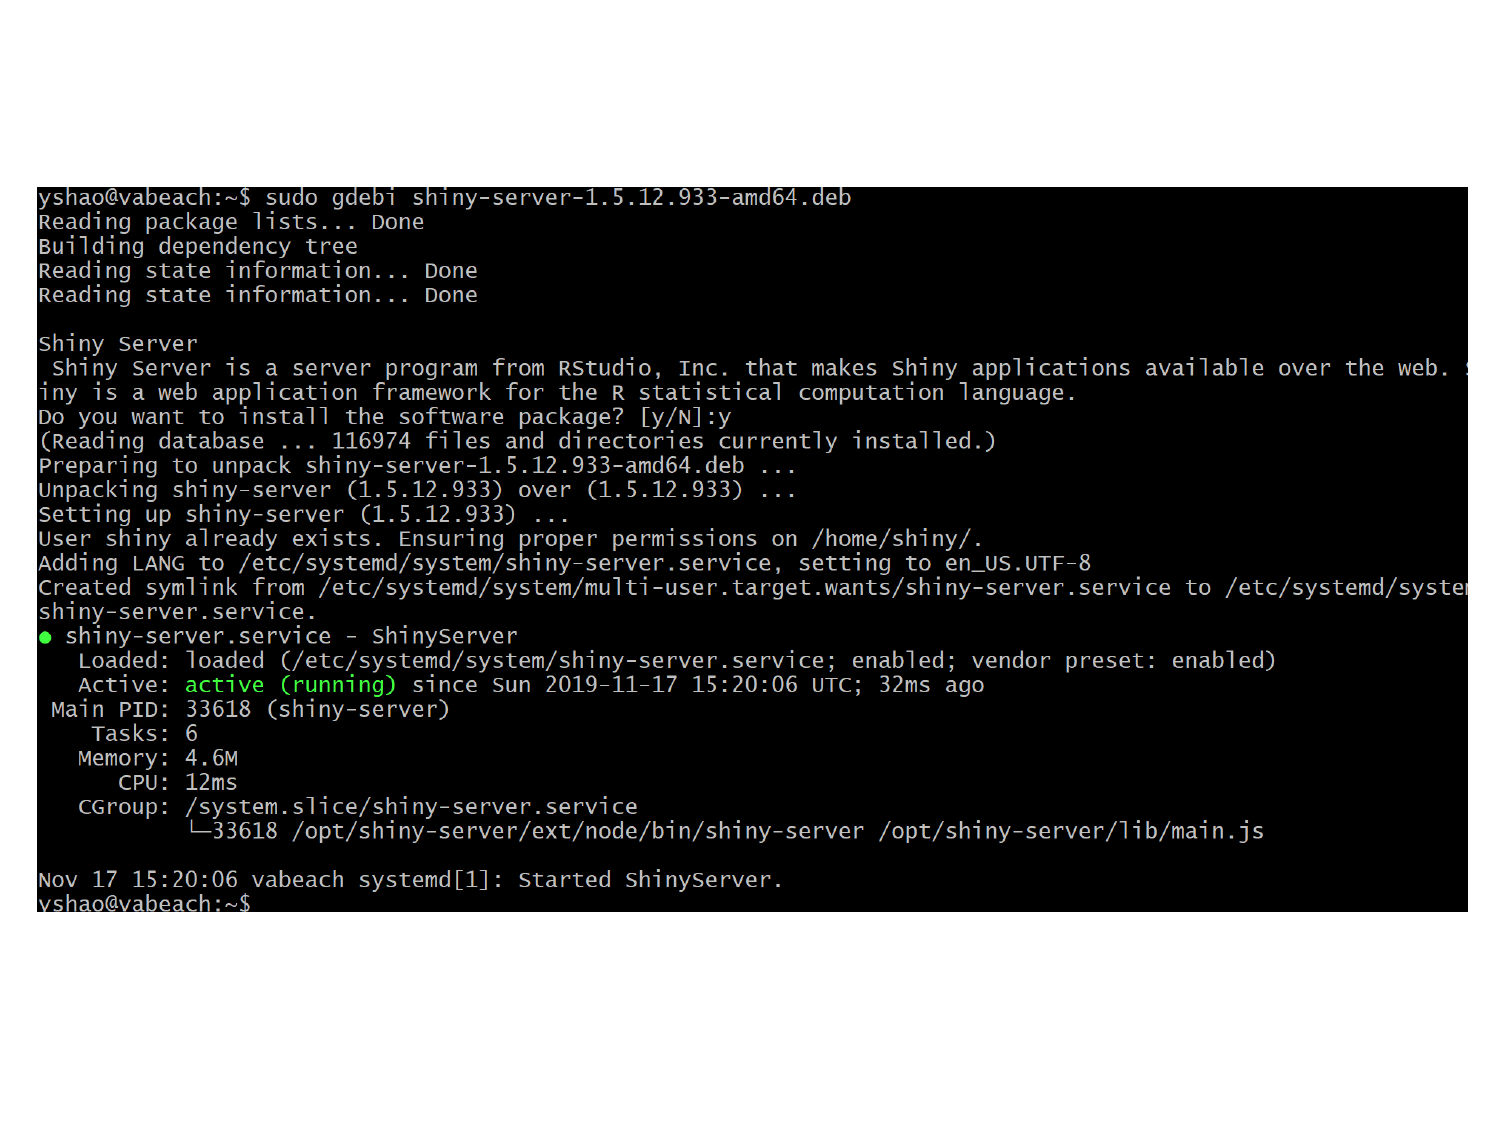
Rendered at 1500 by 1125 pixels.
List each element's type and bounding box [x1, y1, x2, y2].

picture [37, 187, 1468, 912]
